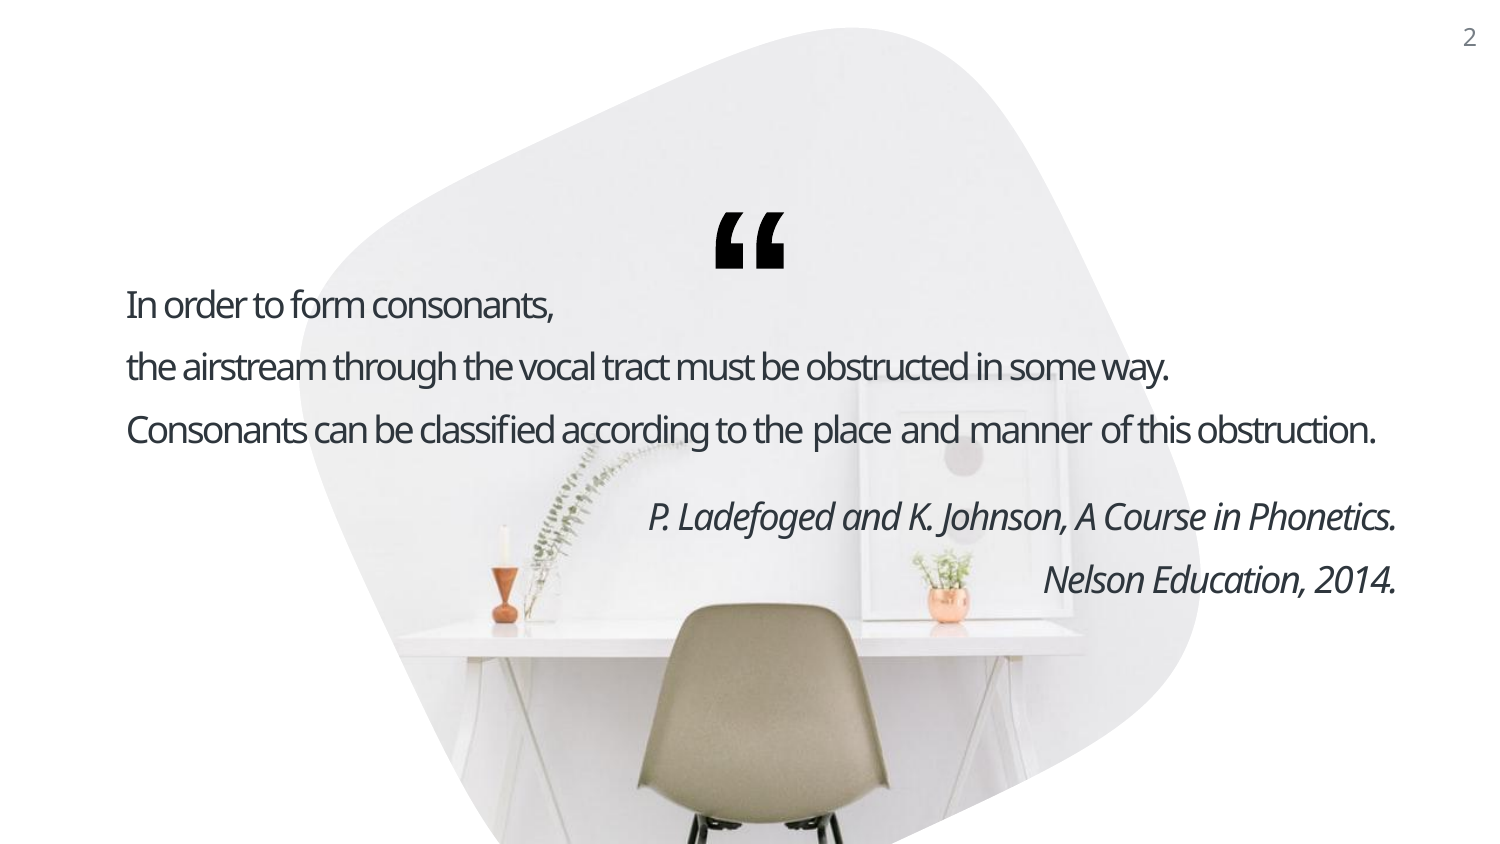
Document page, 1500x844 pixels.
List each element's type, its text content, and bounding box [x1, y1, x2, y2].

list In order to form consonants, the airstream through the vocal tract must be obstructed in some way. Consonants can be classified according to the place and manner of this obstruction. P. Ladefoged and K. Johnson, A Course in Phonetics. Nelson Education, 2014. [125, 270, 1407, 594]
picture [371, 594, 1199, 844]
slide_number 2 [1387, 21, 1478, 86]
picture [337, 28, 1087, 270]
